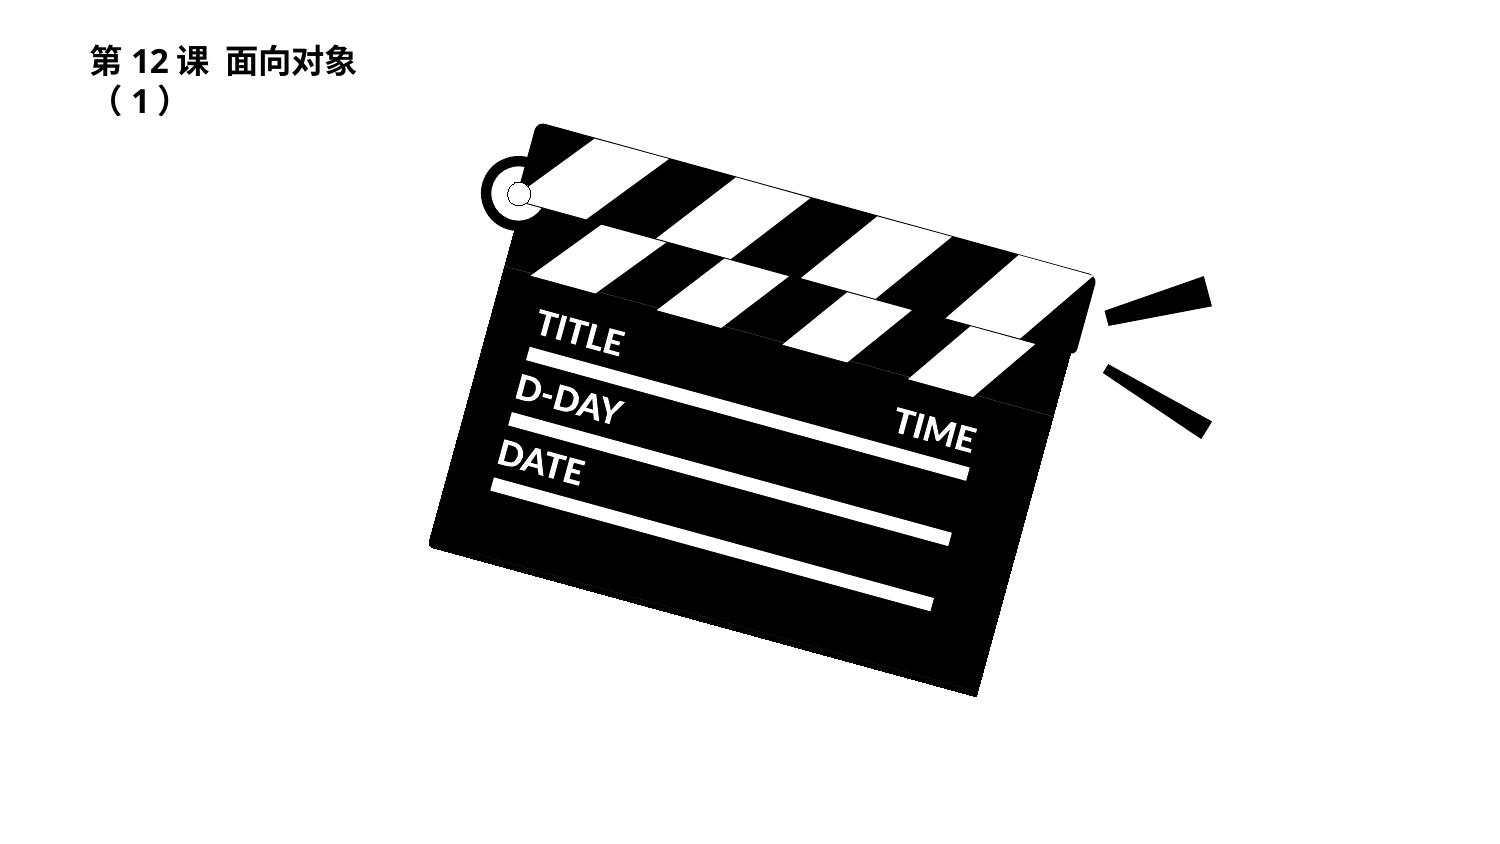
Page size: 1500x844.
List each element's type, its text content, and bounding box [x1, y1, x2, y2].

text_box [0, 81, 1095, 306]
title 第12课 面向对象（1） [75, 33, 457, 79]
text_box [1102, 274, 1214, 328]
text_box [1100, 362, 1215, 442]
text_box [465, 315, 1035, 629]
